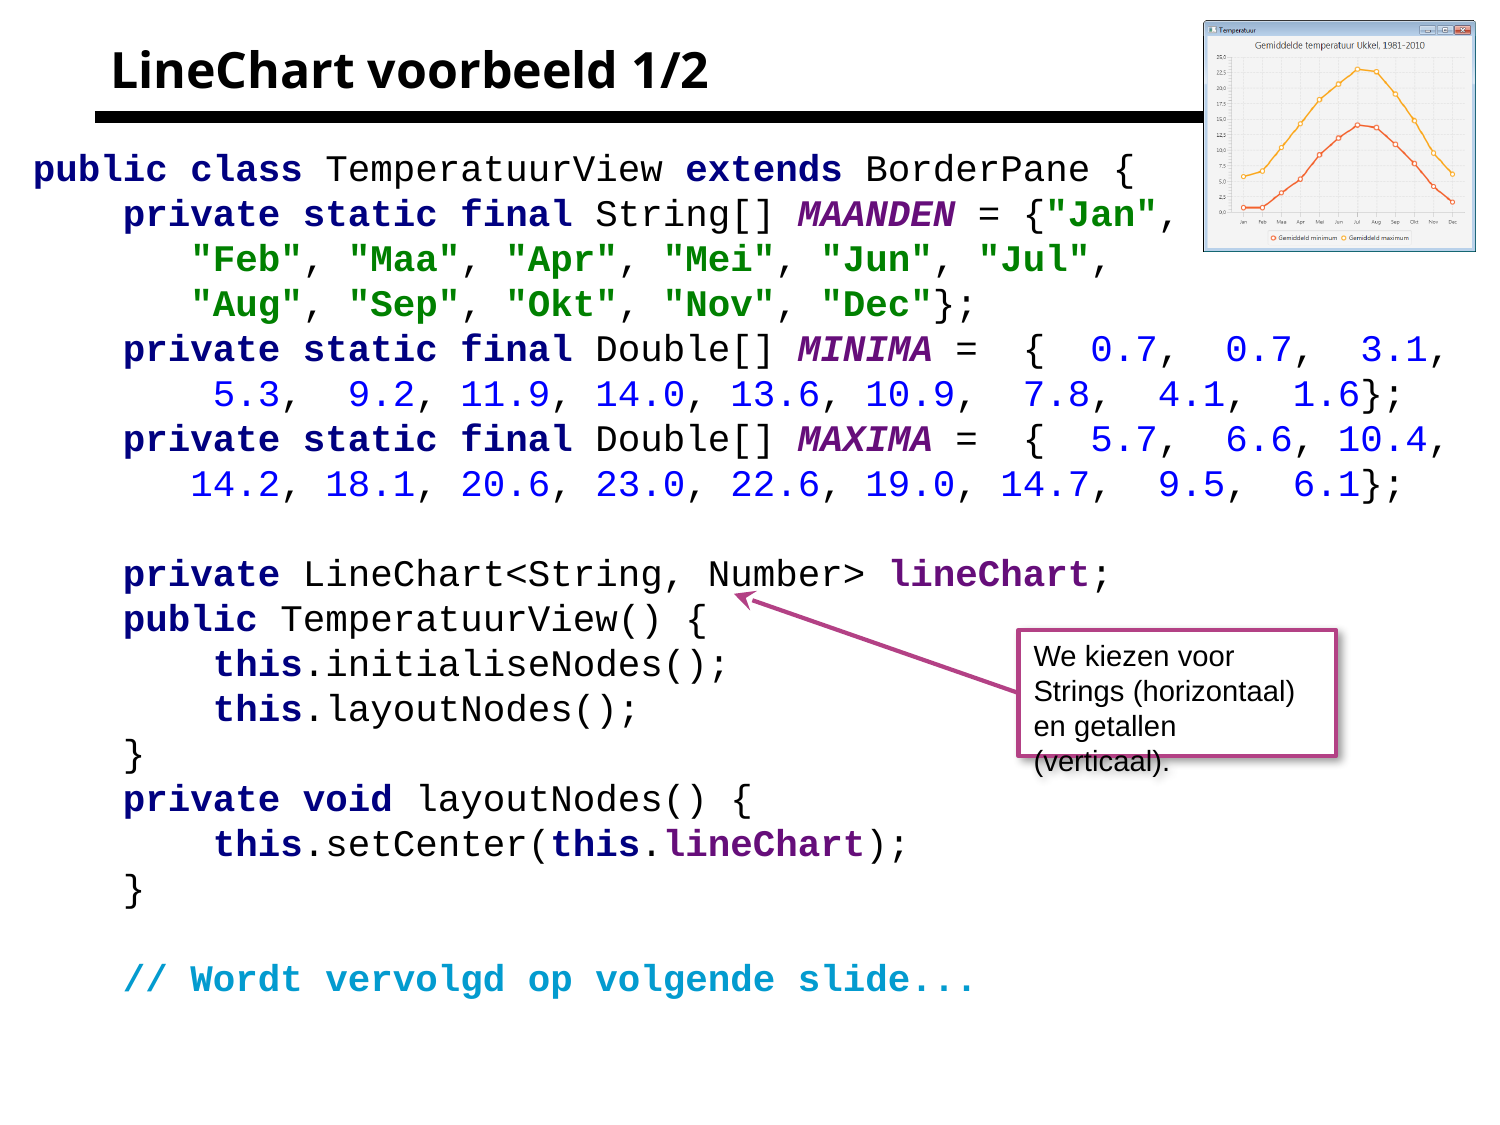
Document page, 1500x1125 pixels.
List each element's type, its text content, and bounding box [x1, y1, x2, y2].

picture [1203, 20, 1476, 252]
list public class TemperatuurView extends BorderPane { private static final String[] MAANDEN = {"Jan", "Feb", "Maa", "Apr", "Mei", "Jun", "Jul", "Aug", "Sep", "Okt", "Nov", "Dec"}; private static final Double[] MINIMA = { 0.7, 0.7, 3.1, 5.3, 9.2, 11.9, 14.0, 13.6, 10.9, 7.8, 4.1, 1.6}; private static final Double[] MAXIMA = { 5.7, 6.6, 10.4, 14.2, 18.1, 20.6, 23.0, 22.6, 19.0, 14.7, 9.5, 6.1}; private LineChart<String, Number> lineChart; public TemperatuurView() { this.initialiseNodes(); this.layoutNodes(); } private void layoutNodes() { this.setCenter(this.lineChart); } // Wordt vervolgd op volgende slide... [17, 136, 1483, 1023]
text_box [733, 593, 1019, 694]
text_box We kiezen voor Strings (horizontaal) en getallen (verticaal). [1018, 629, 1336, 757]
title LineChart voorbeeld 1/2 [94, 20, 1202, 117]
